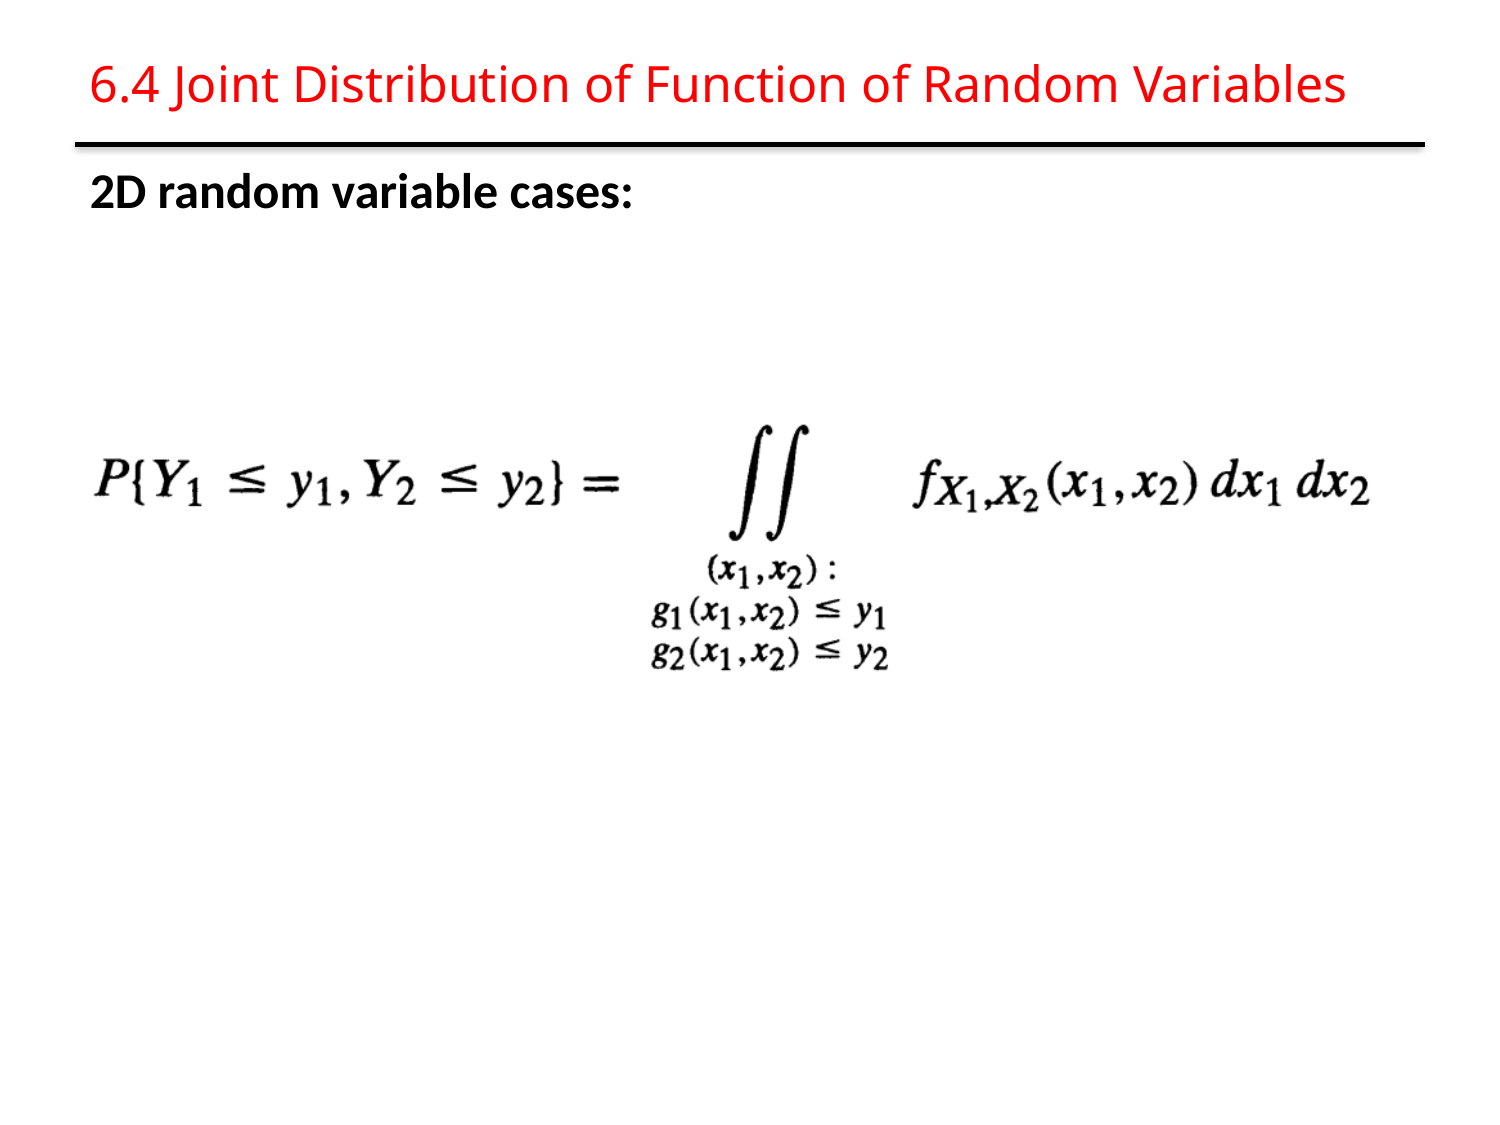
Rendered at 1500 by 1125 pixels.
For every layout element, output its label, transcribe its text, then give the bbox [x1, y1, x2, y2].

title 6.4 Joint Distribution of Function of Random Variables [75, 45, 1425, 145]
picture [92, 421, 1374, 678]
